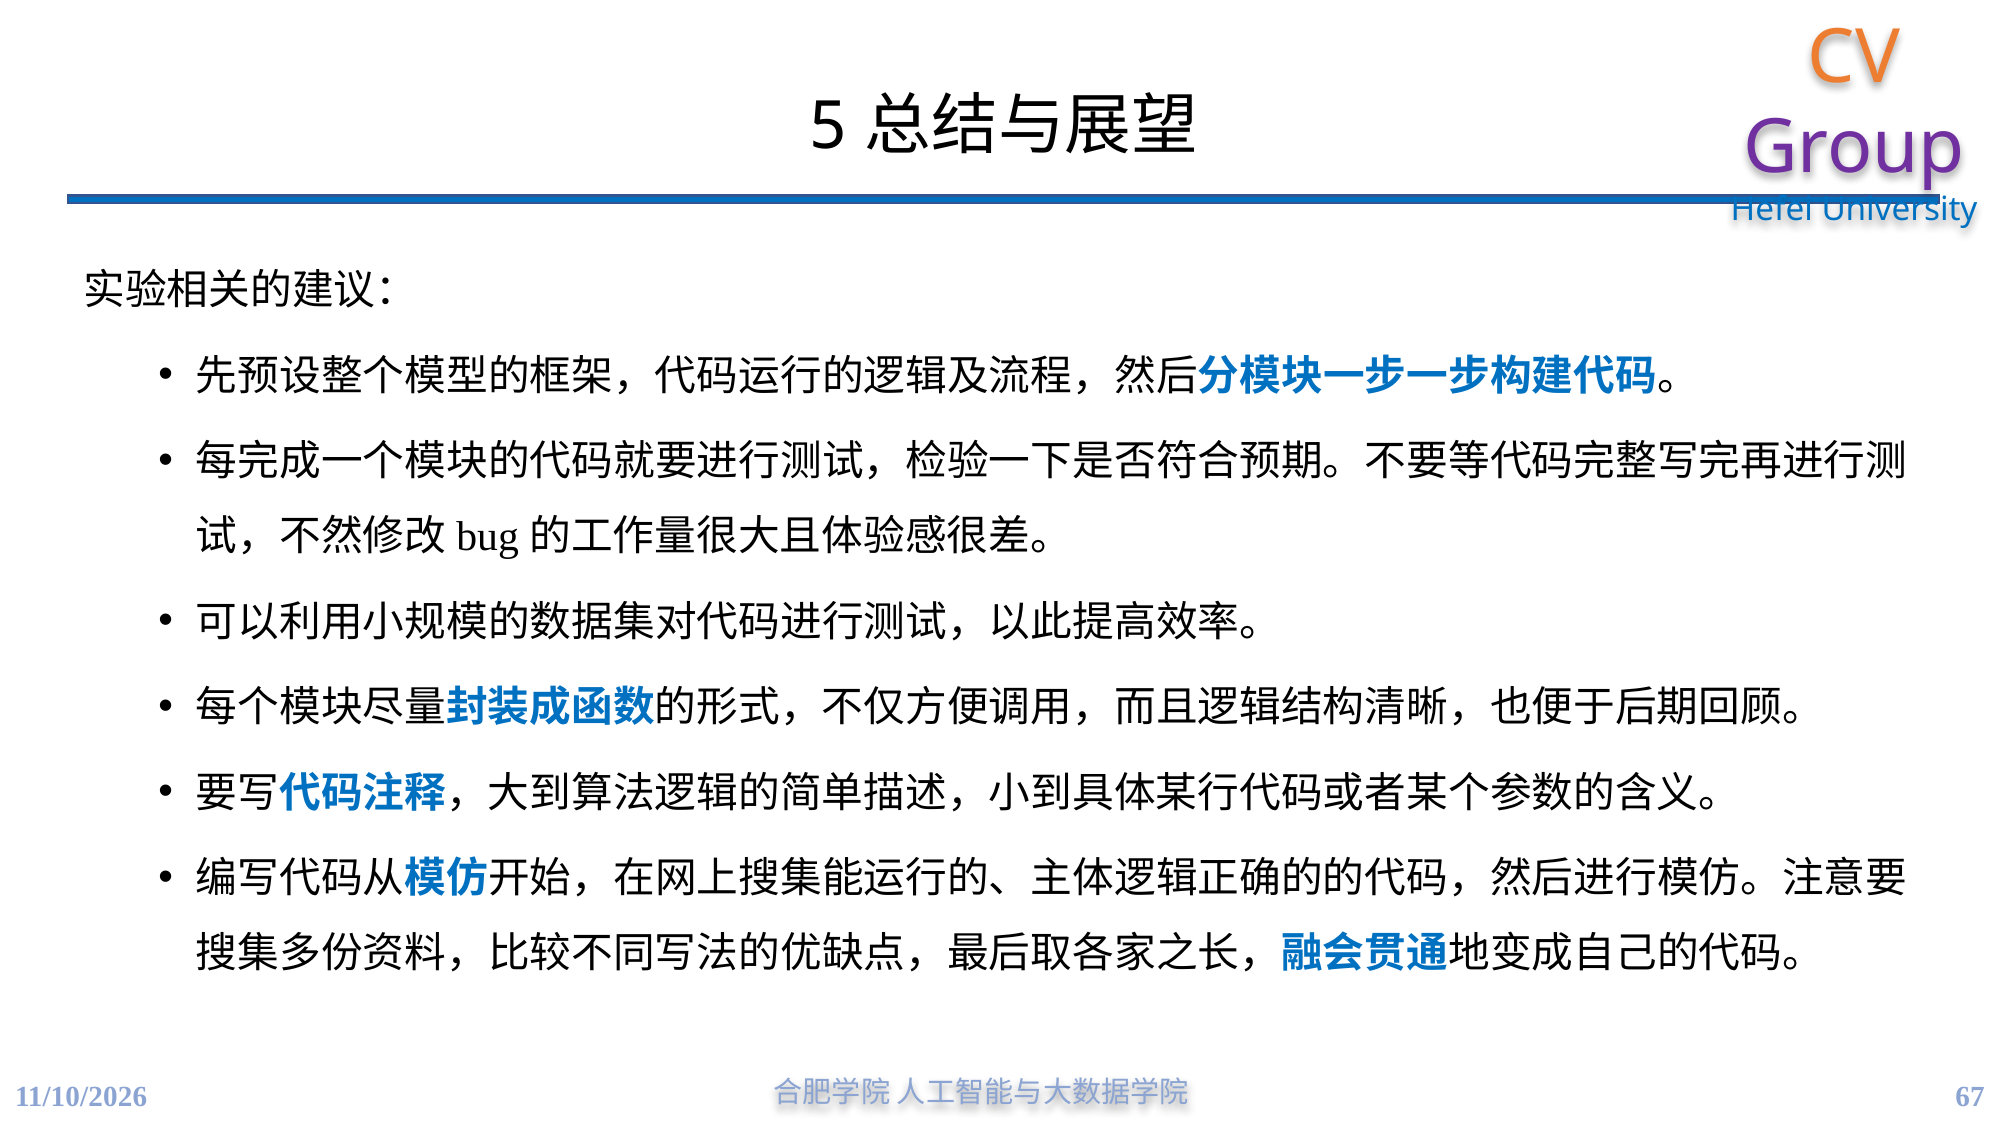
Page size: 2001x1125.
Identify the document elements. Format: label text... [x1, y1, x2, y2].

list 实验相关的建议： 先预设整个模型的框架，代码运行的逻辑及流程，然后分模块一步一步构建代码。 每完成一个模块的代码就要进行测试，检验一下是否符合预期。不要等代码完整写完再进行测试，不然修改bug的工作量很大且体验感很差。 可以利用小规模的数据集对代码进行测试，以此提高效率。 每个模块尽量封装成函数的形式，不仅方便调用，而且逻辑结构清晰，也便于后期回顾。 要写代码注释，大到算法逻辑的简单描述，小到具体某行代码或者某个参数的含义。 编写代码从模仿开始，在网上搜集能运行的、主体逻辑正确的的代码，然后进行模仿。注意要搜集多份资料，比较不同写法的优缺点，最后取各家之长，融会贯通地变成自己的代码。 [68, 230, 1940, 1014]
footer 合肥学院 人工智能与大数据学院 [643, 1065, 1319, 1125]
slide_number 67 [1550, 1065, 2000, 1125]
title 5总结与展望 [68, 59, 1940, 195]
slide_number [0, 1065, 450, 1125]
